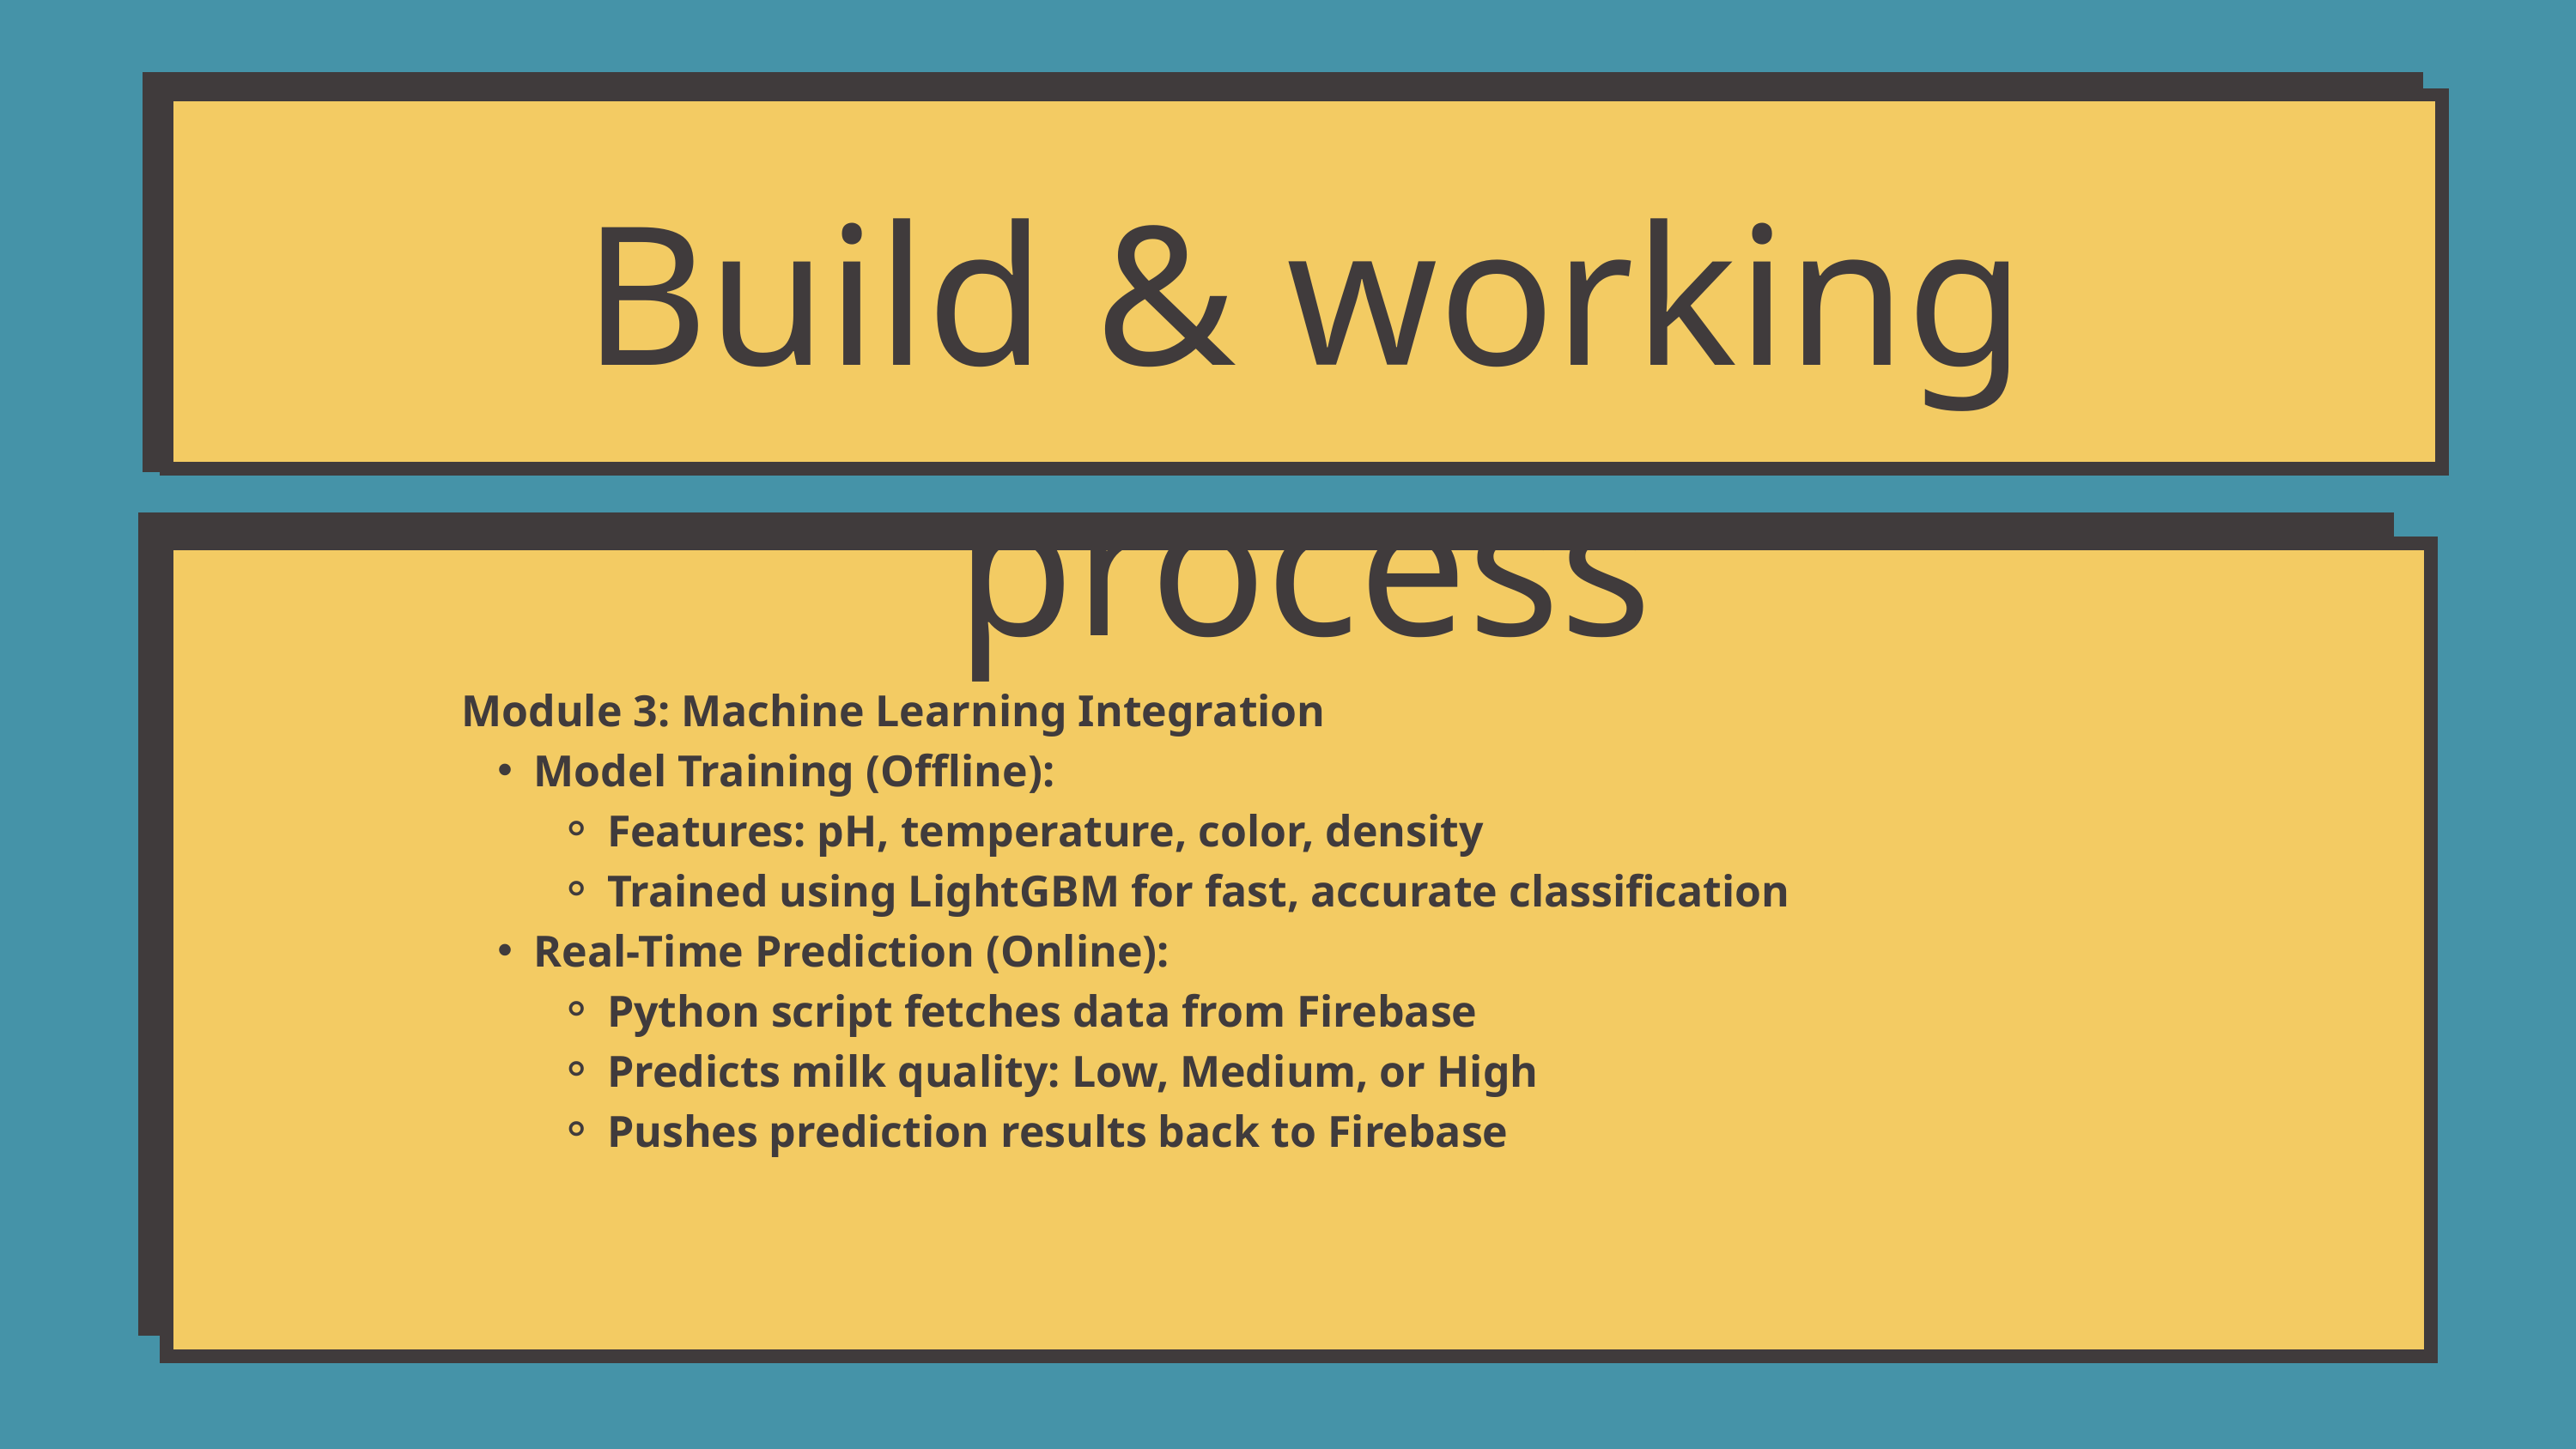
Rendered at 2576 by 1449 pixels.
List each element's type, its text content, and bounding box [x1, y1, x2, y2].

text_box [144, 518, 2388, 1330]
text_box Build & working process [263, 479, 2346, 516]
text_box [166, 543, 2432, 1357]
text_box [144, 74, 2421, 470]
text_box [166, 94, 2442, 470]
